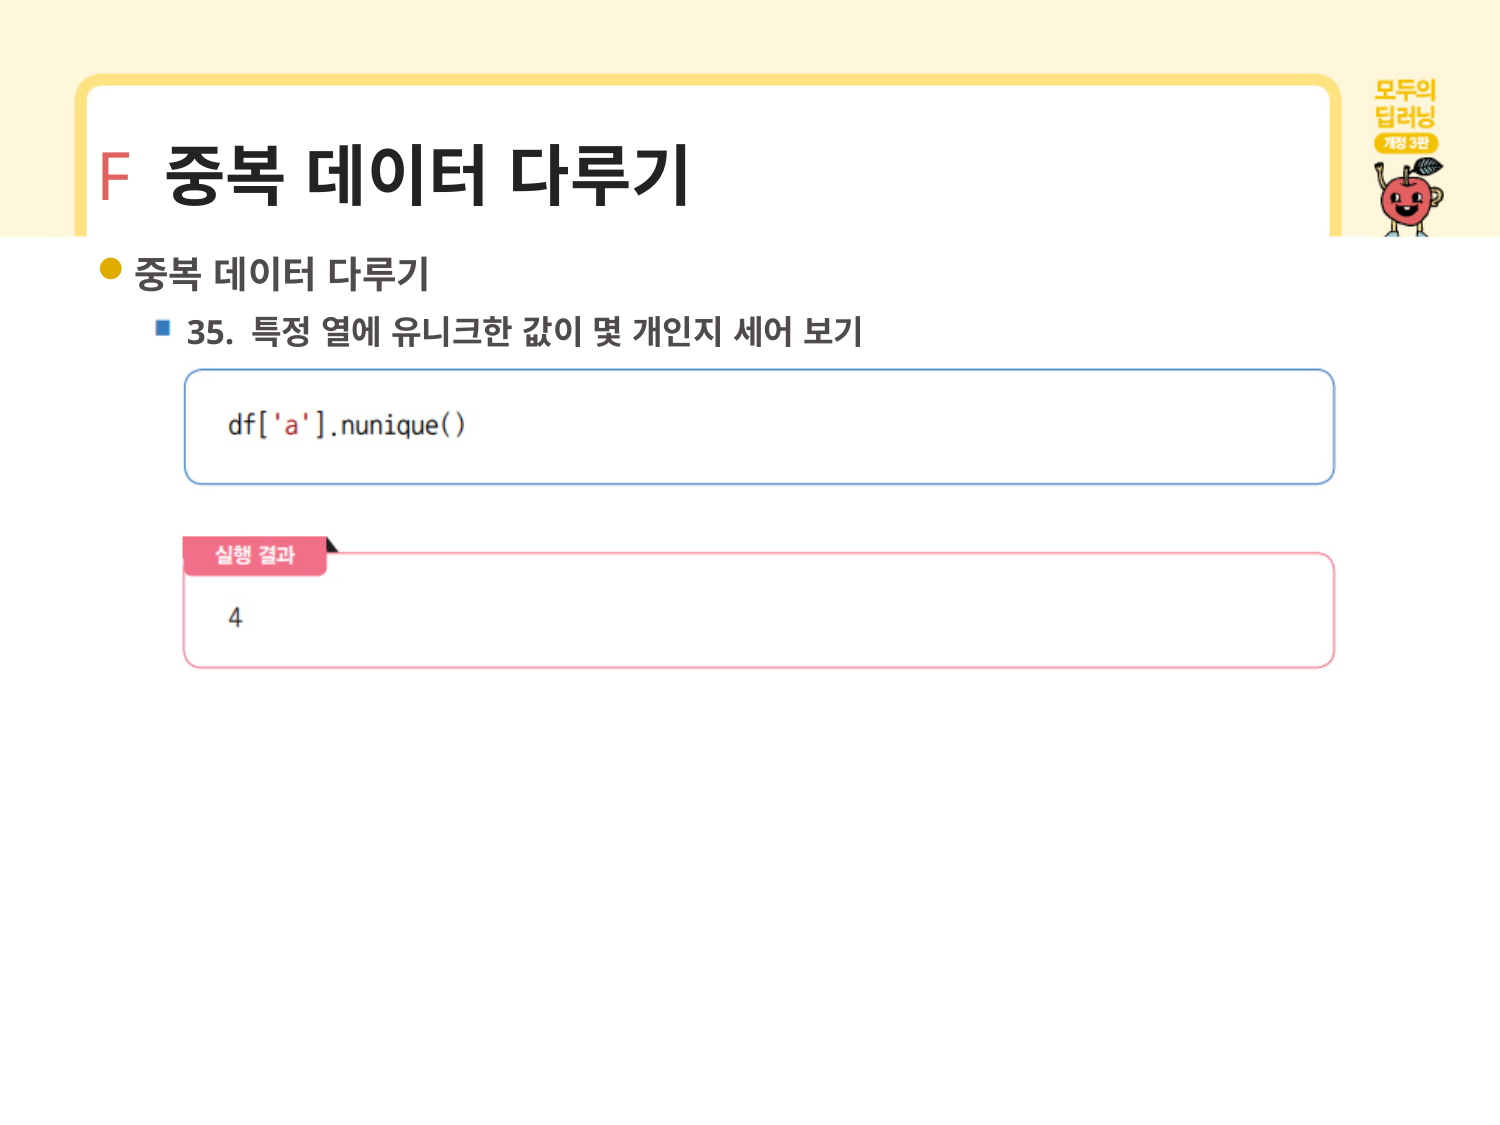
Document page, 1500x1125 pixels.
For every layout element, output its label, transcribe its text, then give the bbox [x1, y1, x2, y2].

list 중복 데이터 다루기 35. 특정 열에 유니크한 값이 몇 개인지 세어 보기 [81, 239, 1412, 1054]
picture [0, 0, 1500, 1125]
title F 중복 데이터 다루기 [81, 90, 1412, 222]
